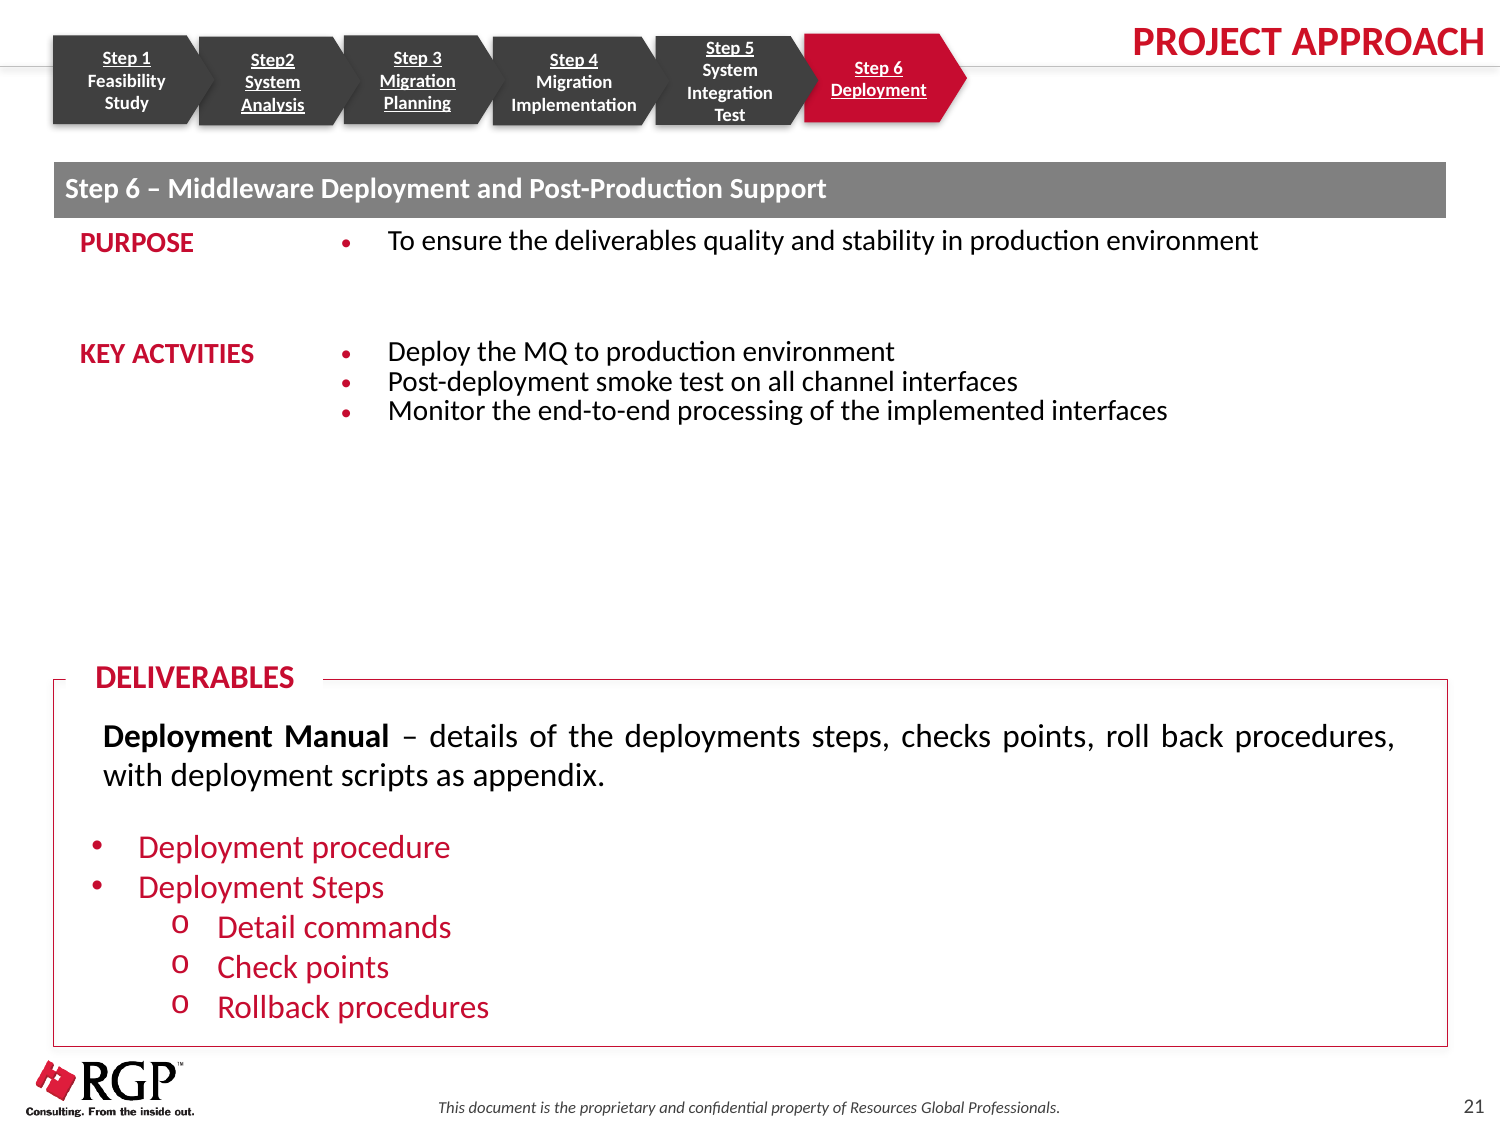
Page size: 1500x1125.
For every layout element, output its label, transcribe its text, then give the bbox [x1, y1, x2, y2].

text_box [52, 678, 1448, 1047]
table_header Step 6 – Middleware Deployment and Post-Production Support [54, 162, 1446, 218]
table_cell KEY ACTVITIES [54, 333, 328, 530]
table_cell Deploy the MQ to production environment Post-deployment smoke test on all channel interfaces Monitor the end-to-end processing of the implemented interfaces [330, 333, 1446, 530]
text_box Deployment Manual – details of the deployments steps, checks points, roll back procedures, with deployment scripts as appendix. [88, 706, 1412, 801]
picture [26, 1060, 194, 1117]
table_cell To ensure the deliverables quality and stability in production environment [330, 224, 1446, 331]
text_box DELIVERABLES [65, 656, 323, 703]
text_box Deployment procedure Deployment Steps Detail commands Check points Rollback procedures [76, 817, 786, 1033]
list PROJECT APPROACH [601, 3, 1500, 67]
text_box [52, 33, 968, 126]
table_cell PURPOSE [54, 224, 328, 331]
